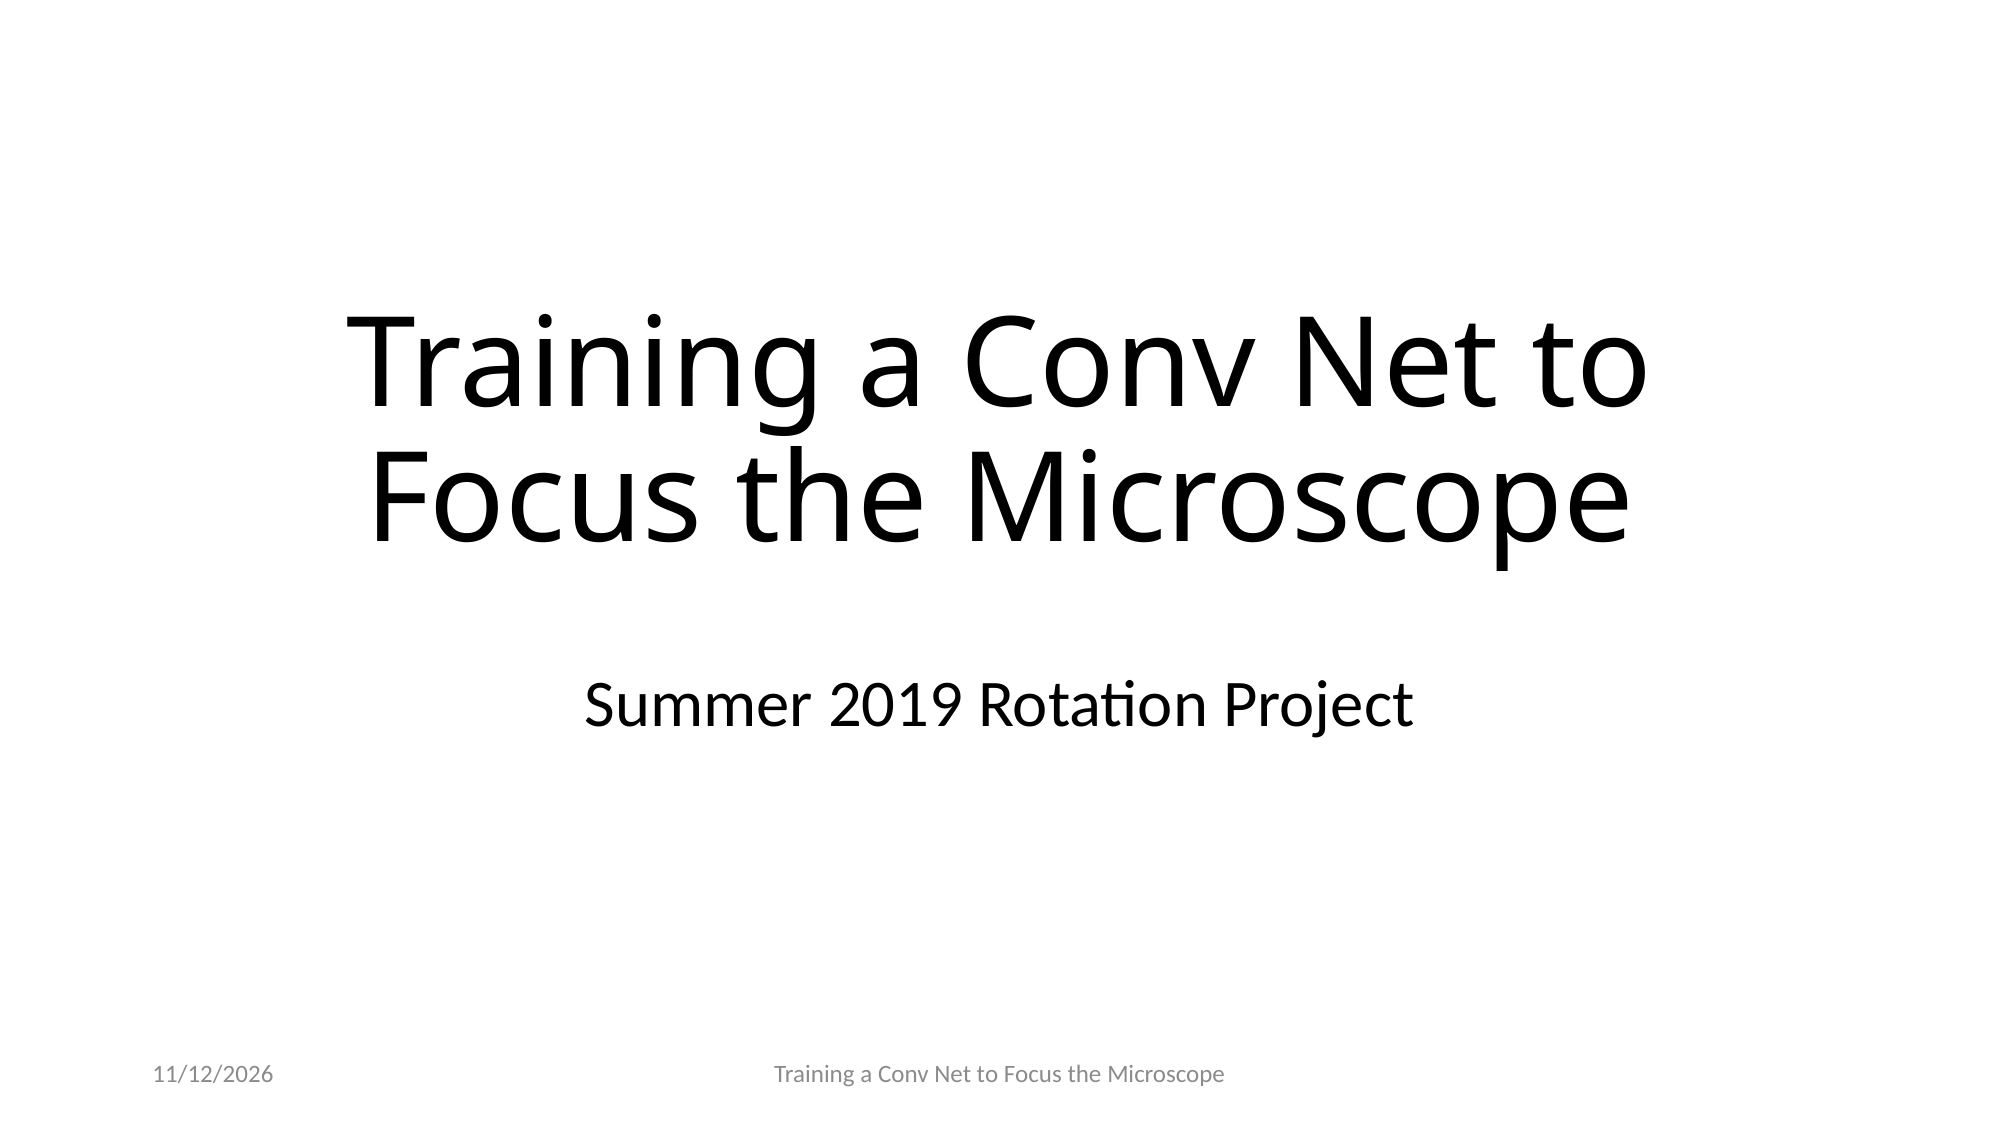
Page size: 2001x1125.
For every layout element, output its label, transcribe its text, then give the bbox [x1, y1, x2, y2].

subtitle Summer 2019 Rotation Project [249, 661, 1750, 863]
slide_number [137, 1042, 588, 1103]
footer Training a Conv Net to Focus the Microscope [662, 1042, 1338, 1103]
title Training a Conv Net to Focus the Microscope [249, 184, 1750, 576]
